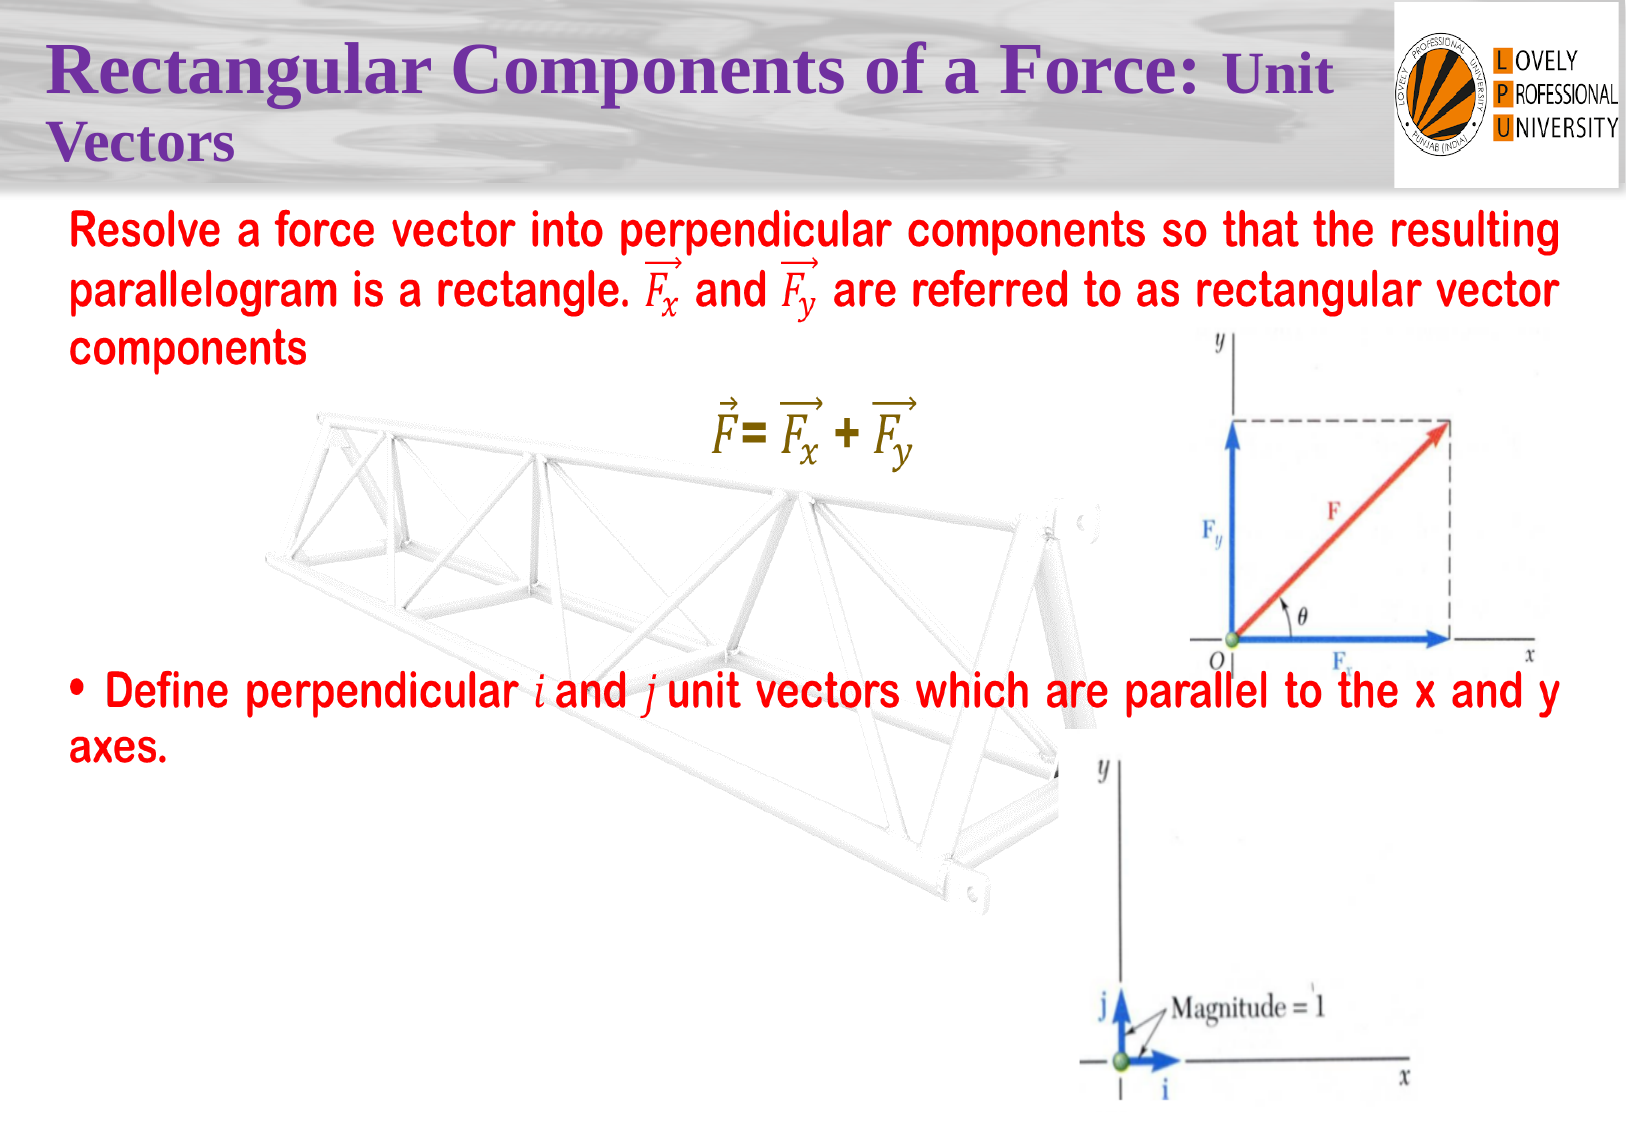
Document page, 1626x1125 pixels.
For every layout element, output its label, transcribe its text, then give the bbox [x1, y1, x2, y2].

picture [1394, 2, 1619, 188]
picture [1058, 729, 1467, 1112]
picture [1169, 302, 1566, 684]
list [40, 182, 1583, 1091]
title Rectangular Components of a Force: Unit Vectors [30, 22, 1433, 183]
